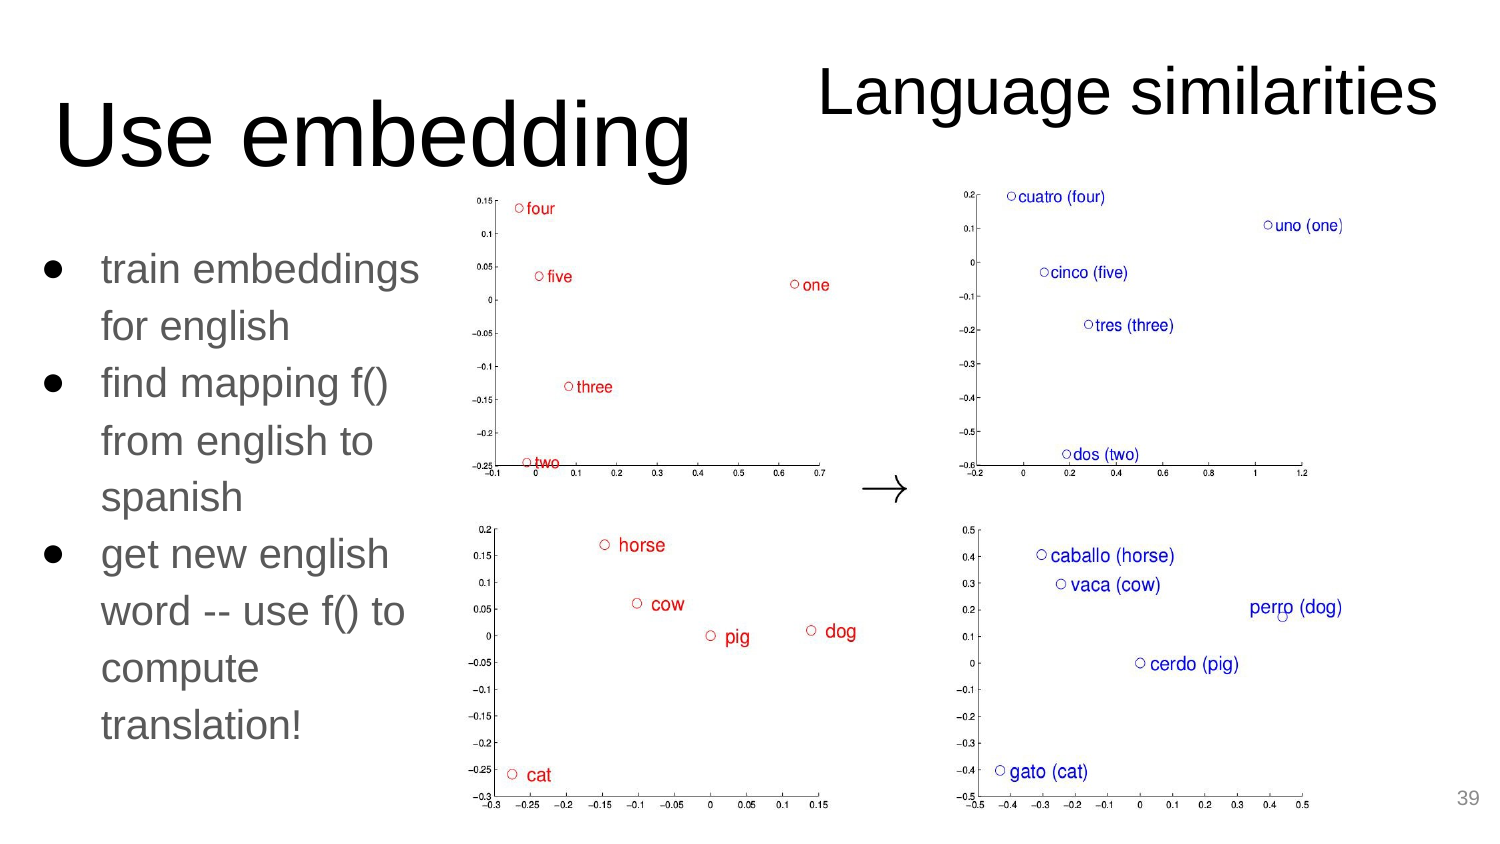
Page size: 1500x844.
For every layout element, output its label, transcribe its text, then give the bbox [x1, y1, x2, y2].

text_box Use embedding [51, 72, 1449, 185]
text_box Language similarities [815, 45, 1491, 128]
slide_number 39 [1389, 764, 1480, 830]
text_box train embeddings for english find mapping f() from english to spanish get new english word -- use f() to compute translation! [38, 233, 429, 749]
picture [463, 187, 1342, 810]
